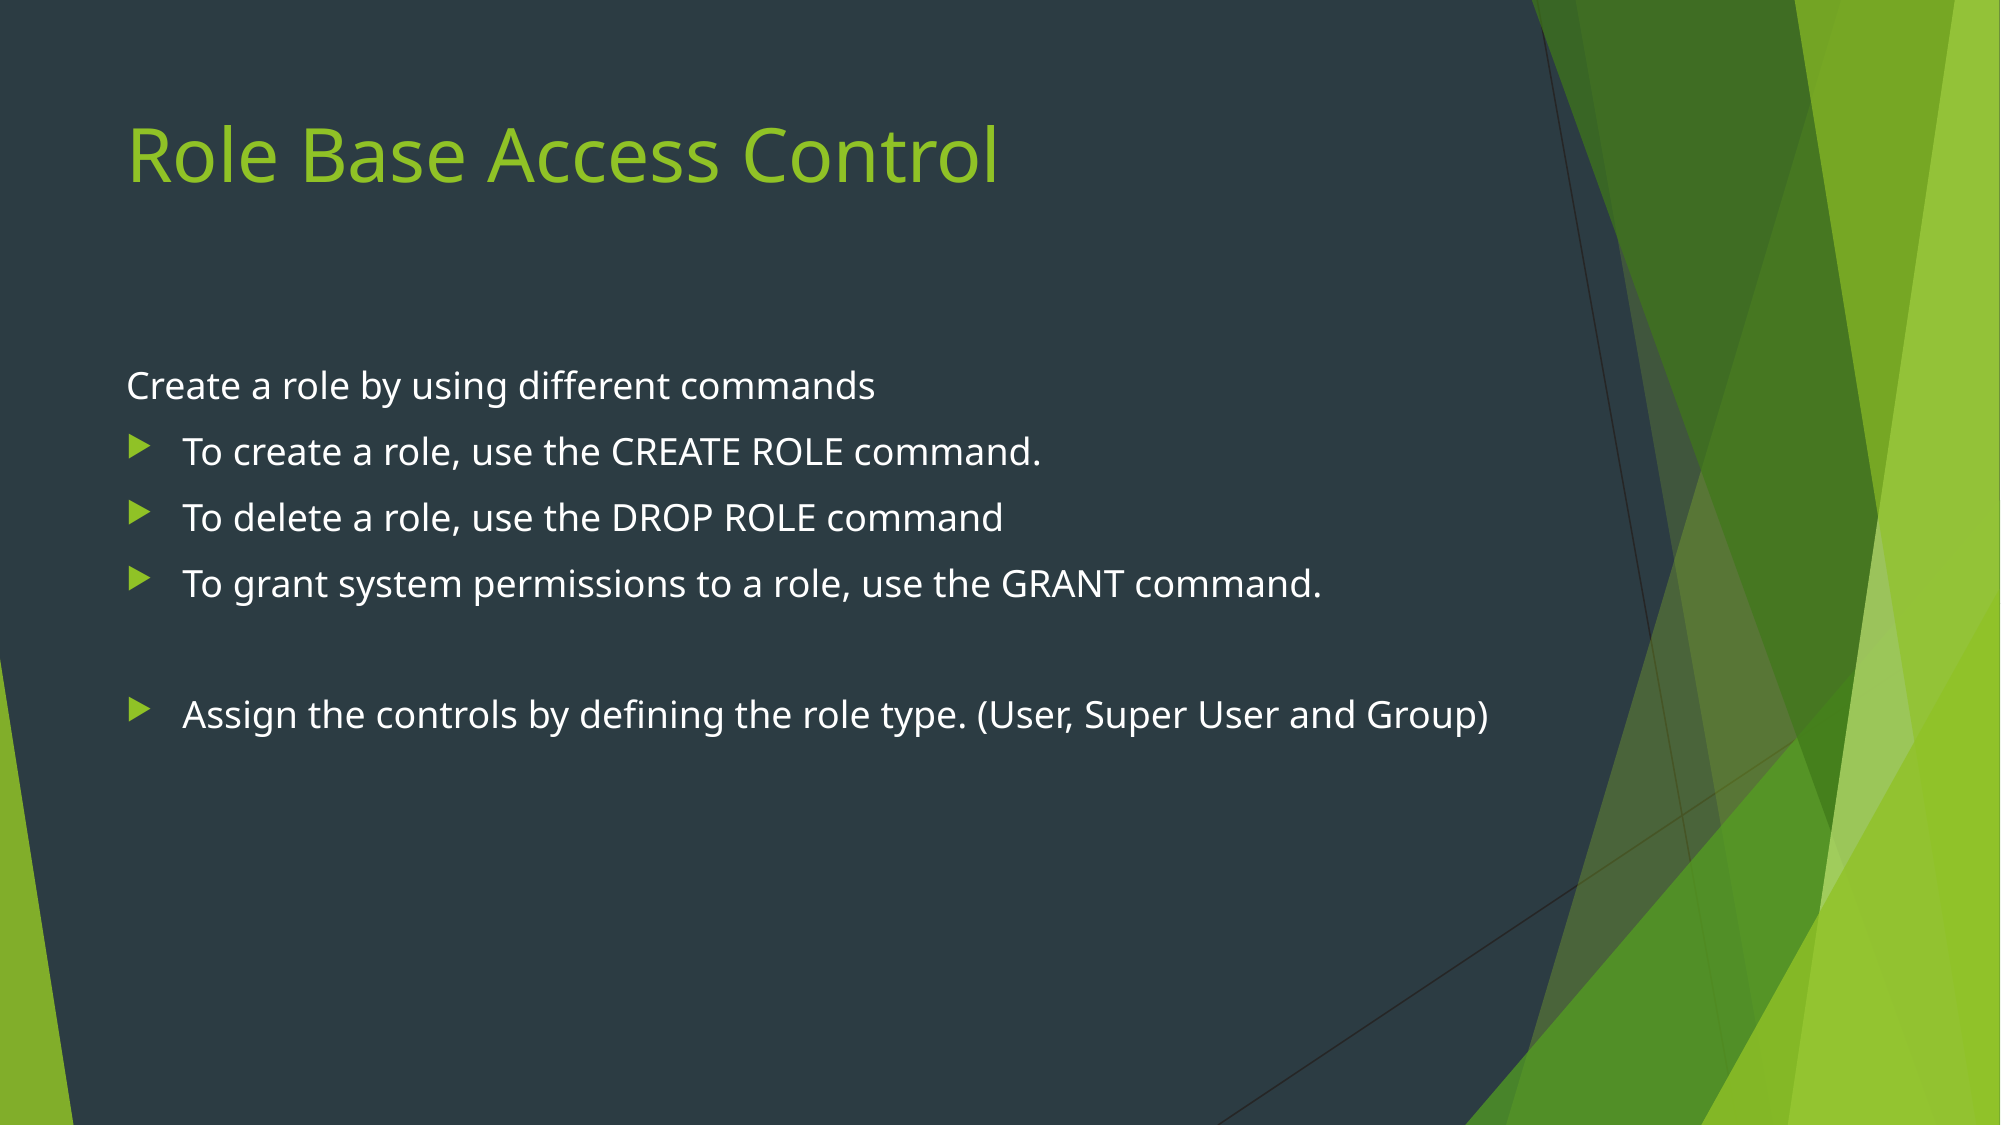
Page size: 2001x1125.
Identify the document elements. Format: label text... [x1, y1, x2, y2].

title Role Base Access Control [111, 99, 1522, 317]
list Create a role by using different commands To create a role, use the CREATE ROLE command. To delete a role, use the DROP ROLE command To grant system permissions to a role, use the GRANT command. Assign the controls by defining the role type. (User, Super User and Group) [111, 354, 1522, 992]
